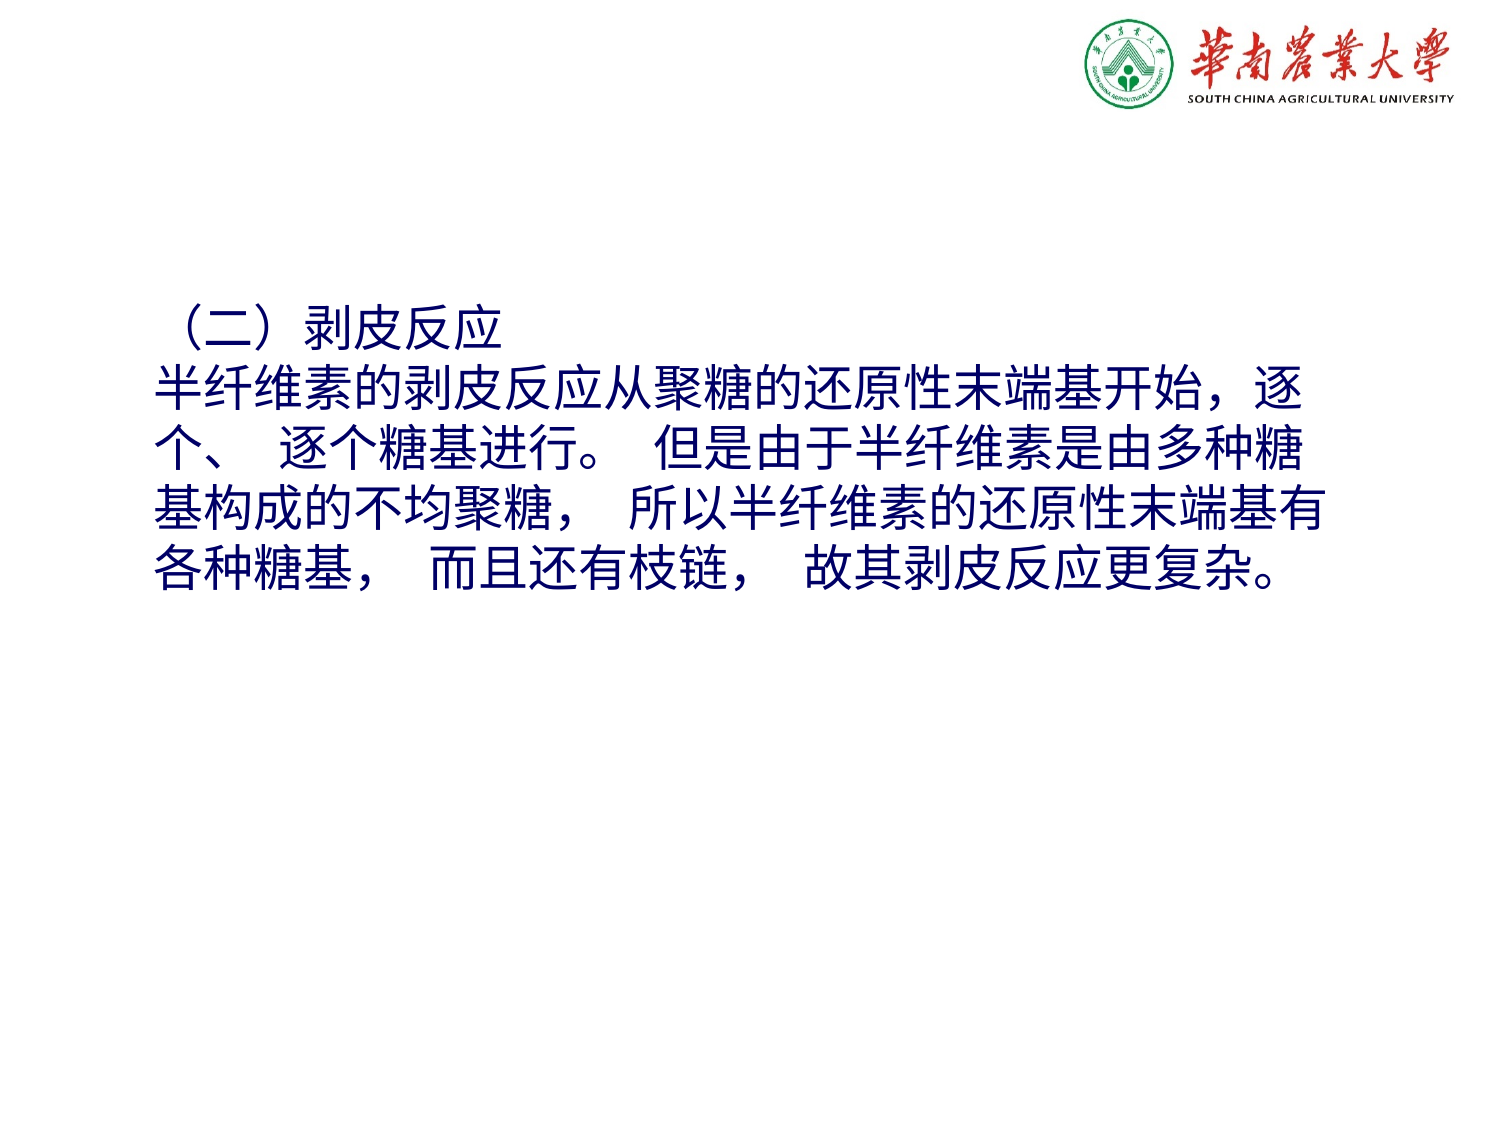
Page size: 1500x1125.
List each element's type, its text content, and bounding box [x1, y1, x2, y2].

text_box （二）剥皮反应 半纤维素的剥皮反应从聚糖的还原性末端基开始，逐个、 逐个糖基进行。 但是由于半纤维素是由多种糖基构成的不均聚糖， 所以半纤维素的还原性末端基有各种糖基， 而且还有枝链， 故其剥皮反应更复杂。 [139, 288, 1360, 664]
picture [1024, 0, 1500, 127]
